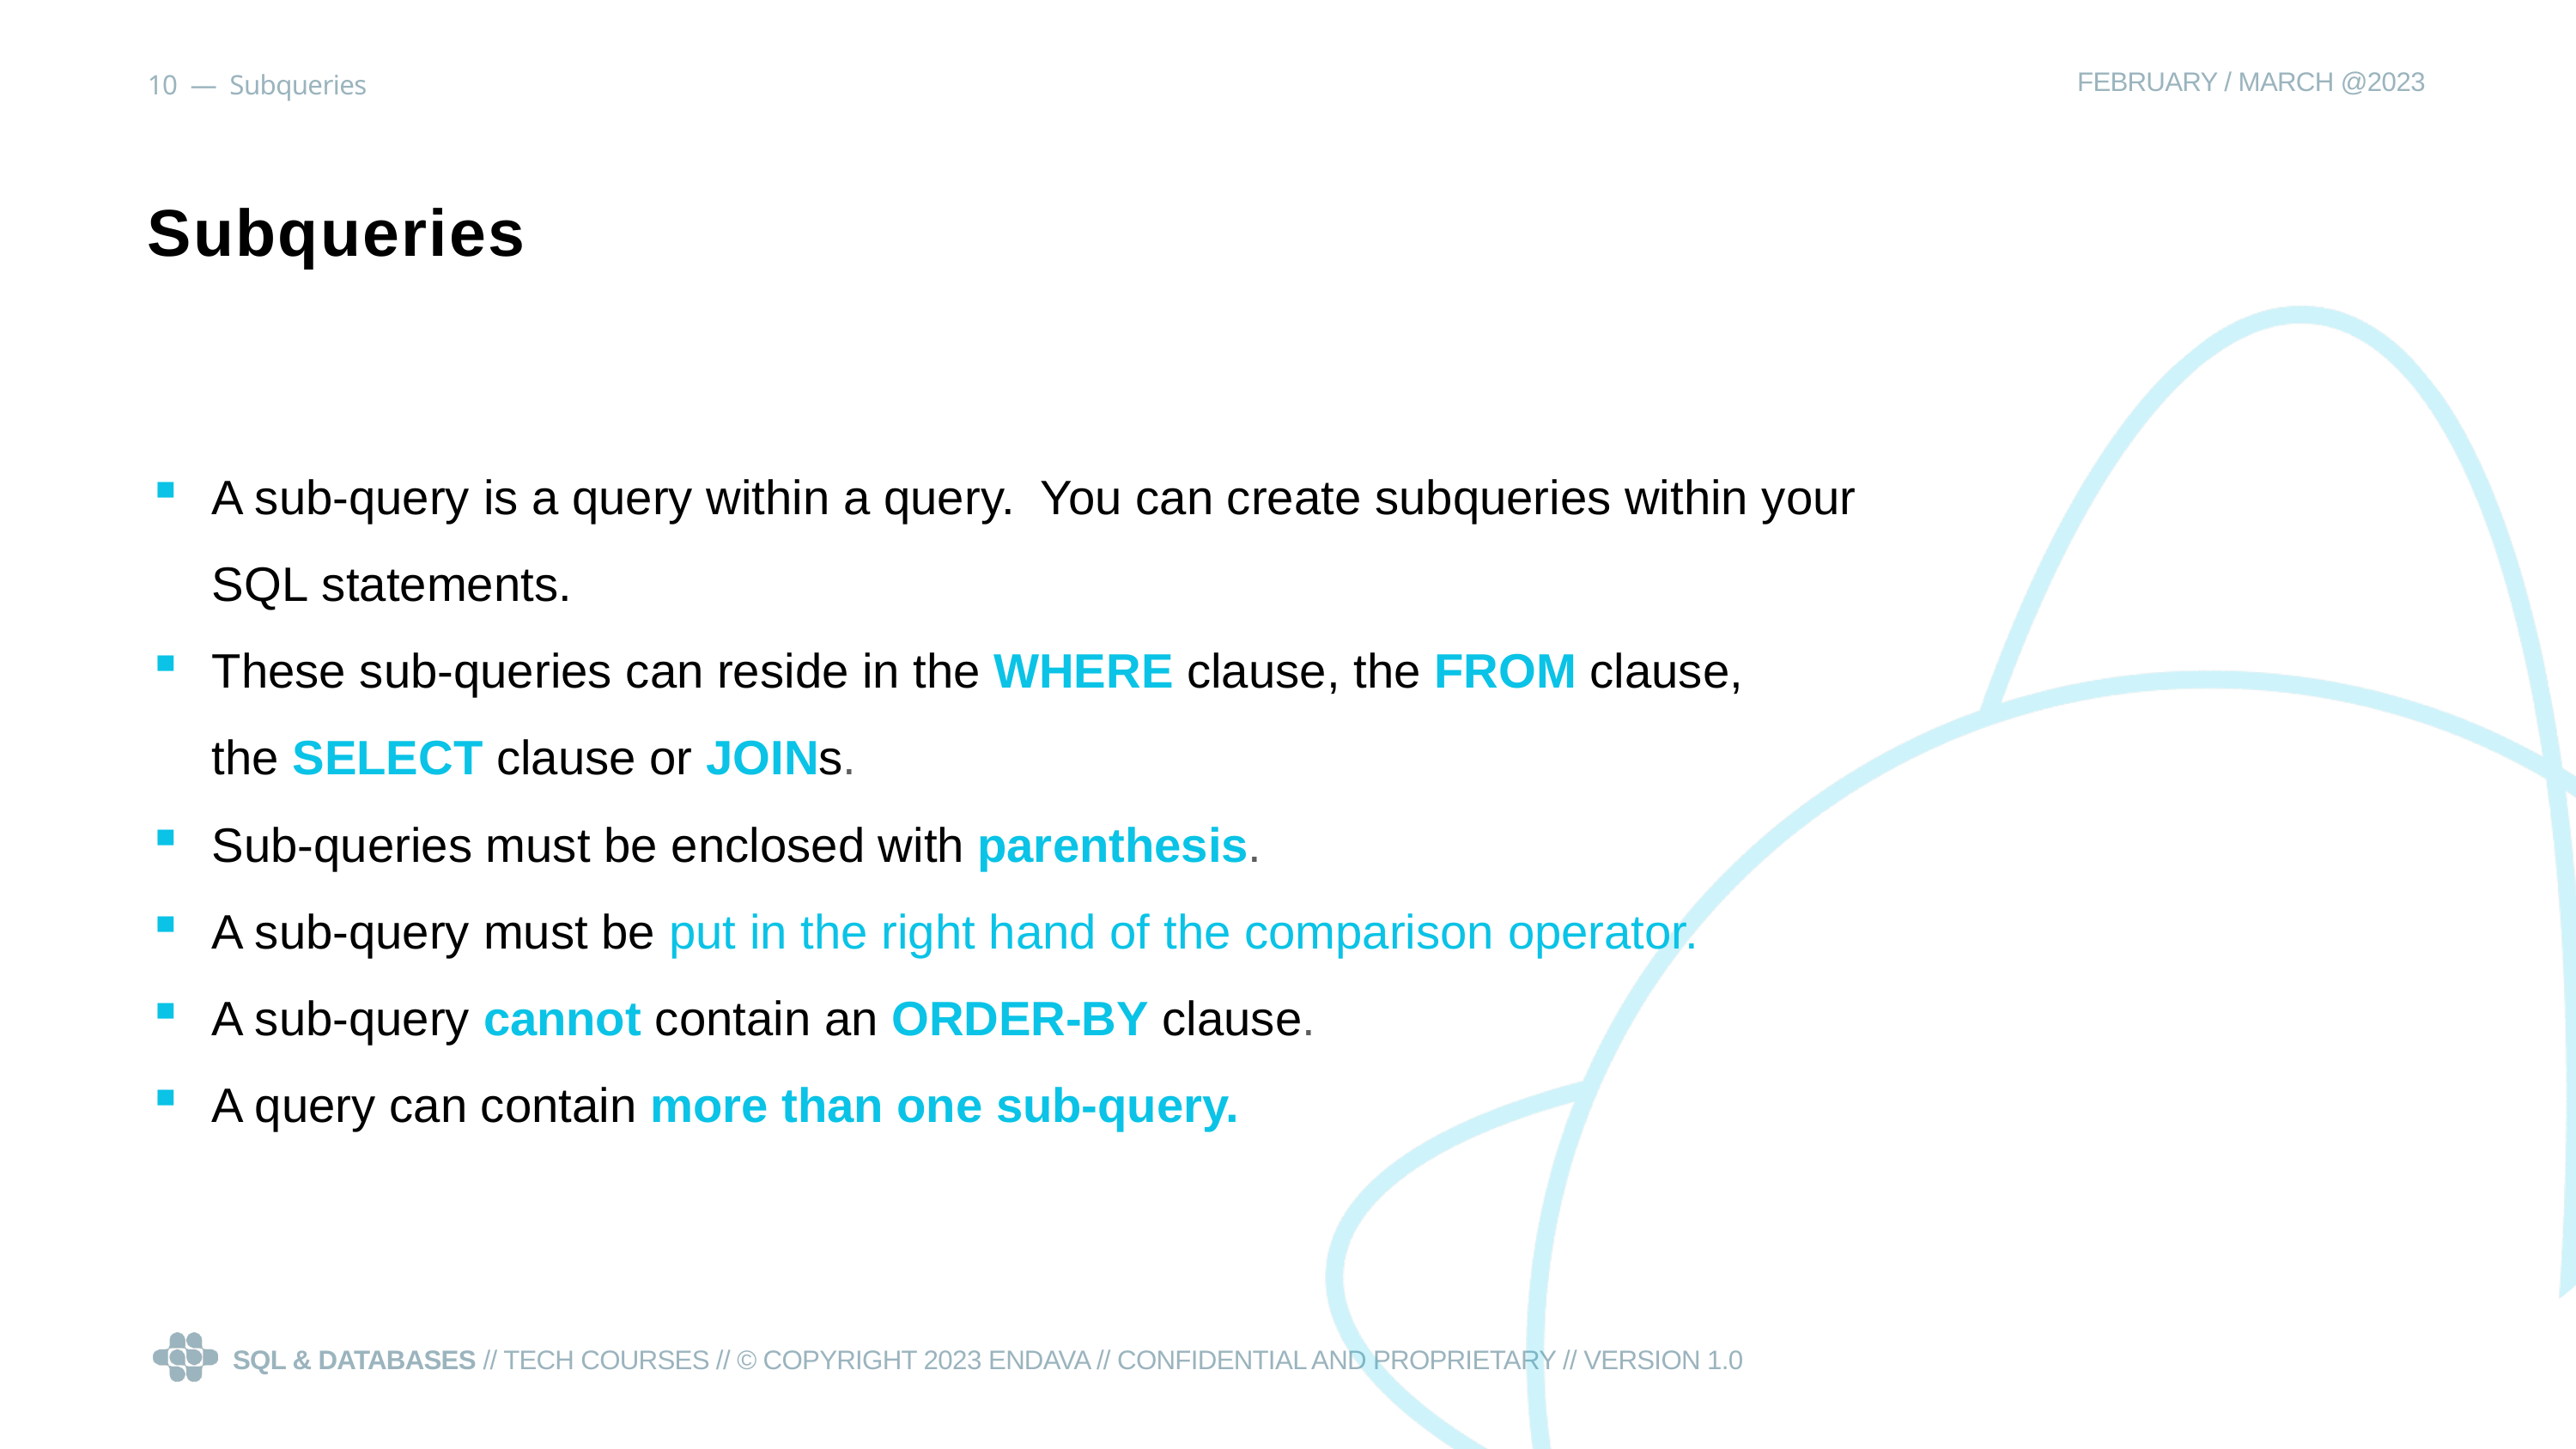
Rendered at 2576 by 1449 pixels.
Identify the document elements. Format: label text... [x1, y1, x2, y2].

text_box 10 — Subqueries [147, 67, 1242, 100]
picture [1104, 248, 2576, 1449]
picture [152, 1332, 218, 1382]
text_box A sub-query is a query within a query. You can create subqueries within your SQL statements.​ These sub-queries can reside in the WHERE clause, the FROM clause, the SELECT clause or JOINs.​ Sub-queries must be enclosed with parenthesis.​ A sub-query must be put in the right hand of the comparison operator.​ A sub-query cannot contain an ORDER-BY clause.​ A query can contain more than one sub-query. [147, 437, 1873, 1132]
text_box Subqueries [147, 203, 1309, 270]
